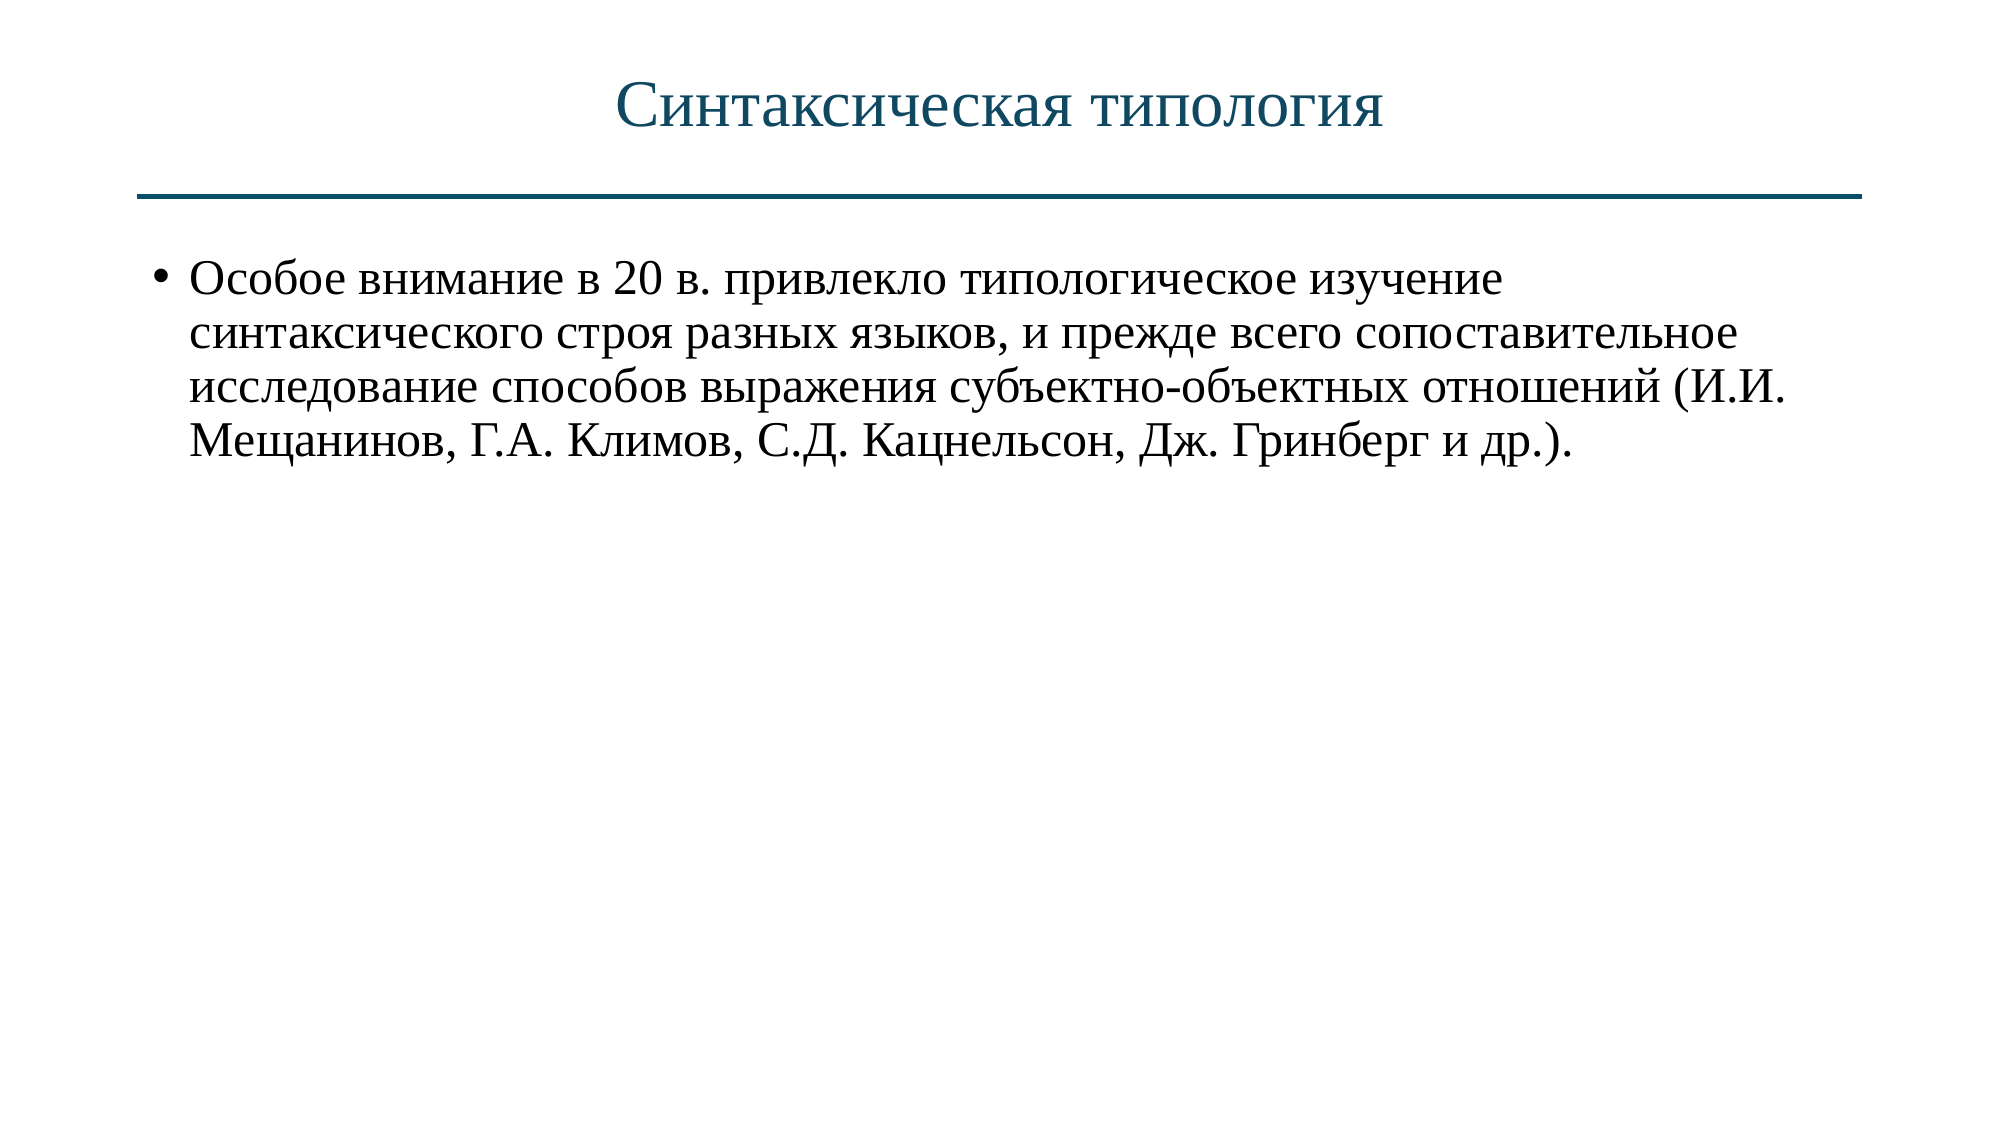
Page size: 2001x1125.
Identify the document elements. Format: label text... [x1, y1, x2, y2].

list Особое внимание в 20 в. привлекло типологическое изучение синтаксического строя разных языков, и прежде всего сопоставительное исследование способов выражения субъектно-объектных отношений (И.И. Мещанинов, Г.А. Климов, С.Д. Кацнельсон, Дж. Гринберг и др.). [137, 243, 1863, 1035]
title Синтаксическая типология [137, 59, 1863, 149]
